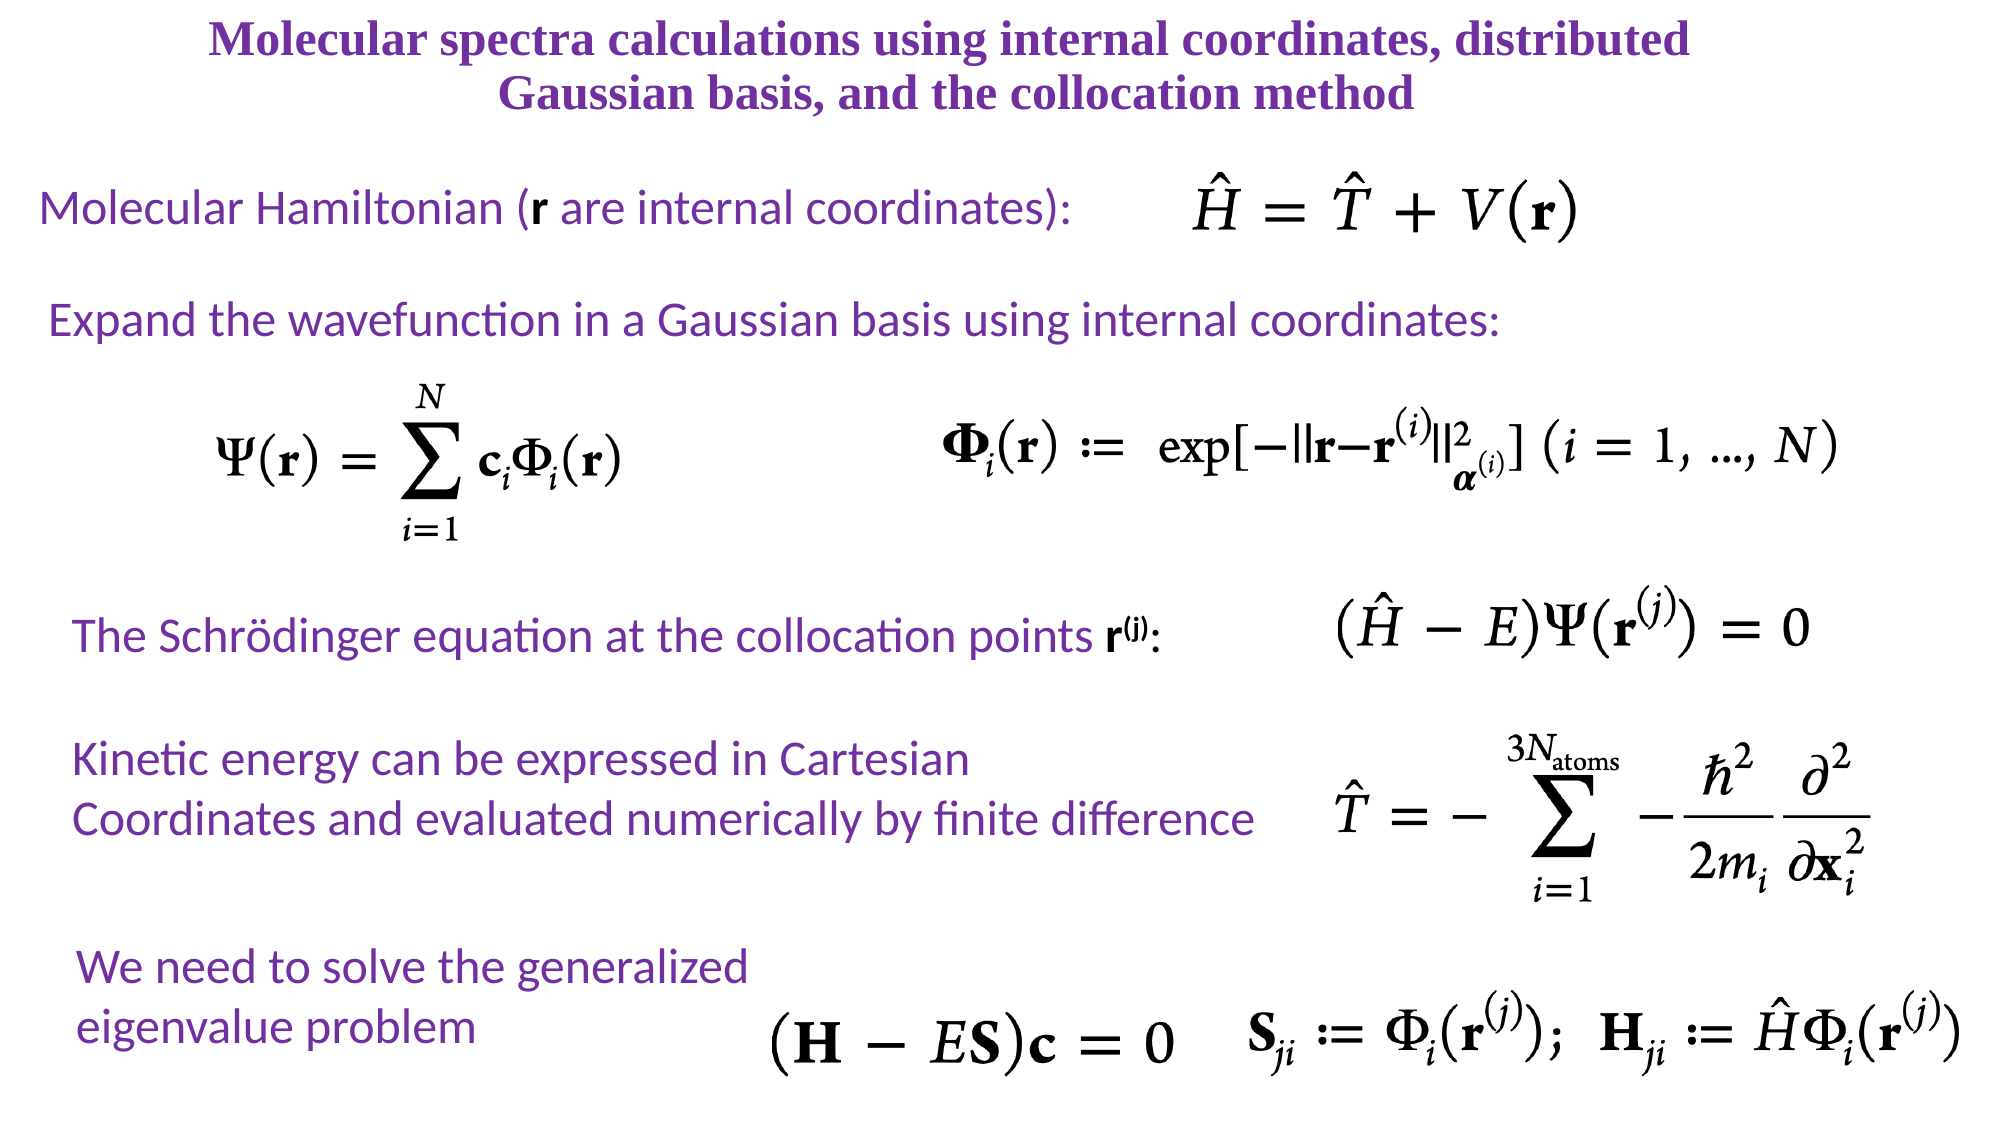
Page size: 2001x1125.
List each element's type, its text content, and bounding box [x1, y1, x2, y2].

picture [1328, 720, 1877, 909]
title Molecular spectra calculations using internal coordinates, distributed Gaussian basis, and the collocation method [33, 6, 1880, 127]
text_box The Schrödinger equation at the collocation points r(j): [56, 594, 1178, 670]
text_box We need to solve the generalized eigenvalue problem [61, 926, 777, 1062]
text_box Molecular Hamiltonian (r are internal coordinates): [23, 167, 1088, 243]
text_box Expand the wavefunction in a Gaussian basis using internal coordinates: [33, 279, 1665, 355]
text_box Kinetic energy can be expressed in Cartesian Coordinates and evaluated numerically by finite difference [57, 717, 1271, 853]
picture [210, 374, 627, 557]
picture [1184, 162, 1582, 252]
picture [762, 999, 1185, 1083]
picture [1328, 579, 1817, 664]
picture [1237, 980, 1968, 1083]
picture [928, 401, 1839, 496]
